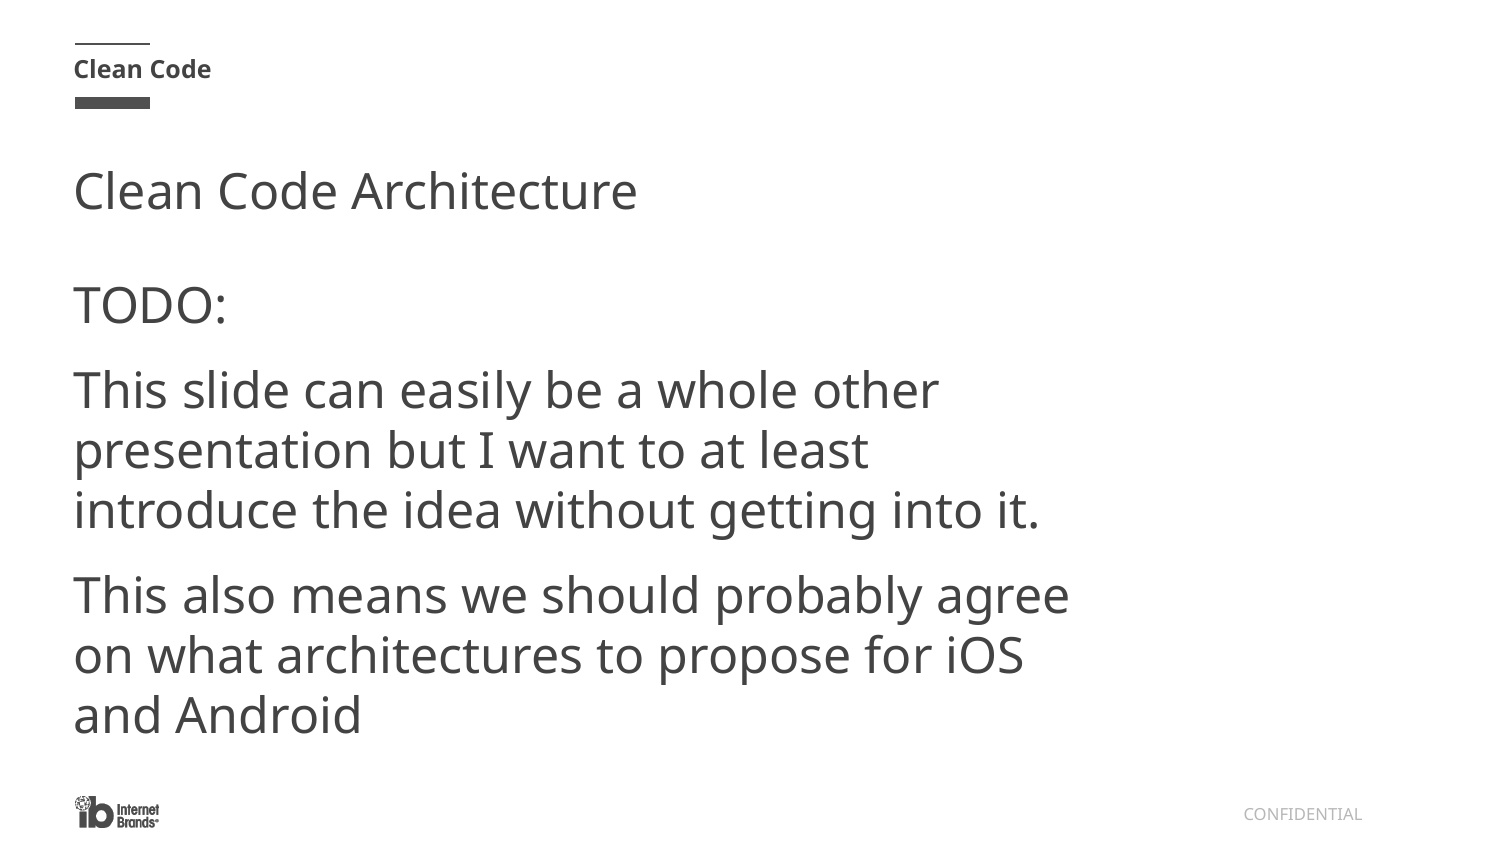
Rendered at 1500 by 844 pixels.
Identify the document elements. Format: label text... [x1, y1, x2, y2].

title Clean Code Architecture [58, 121, 1276, 259]
list TODO: This slide can easily be a whole other presentation but I want to at least introduce the idea without getting into it. This also means we should probably agree on what architectures to propose for iOS and Android [58, 258, 1123, 754]
picture [75, 796, 159, 828]
subtitle Clean Code [58, 46, 1276, 91]
